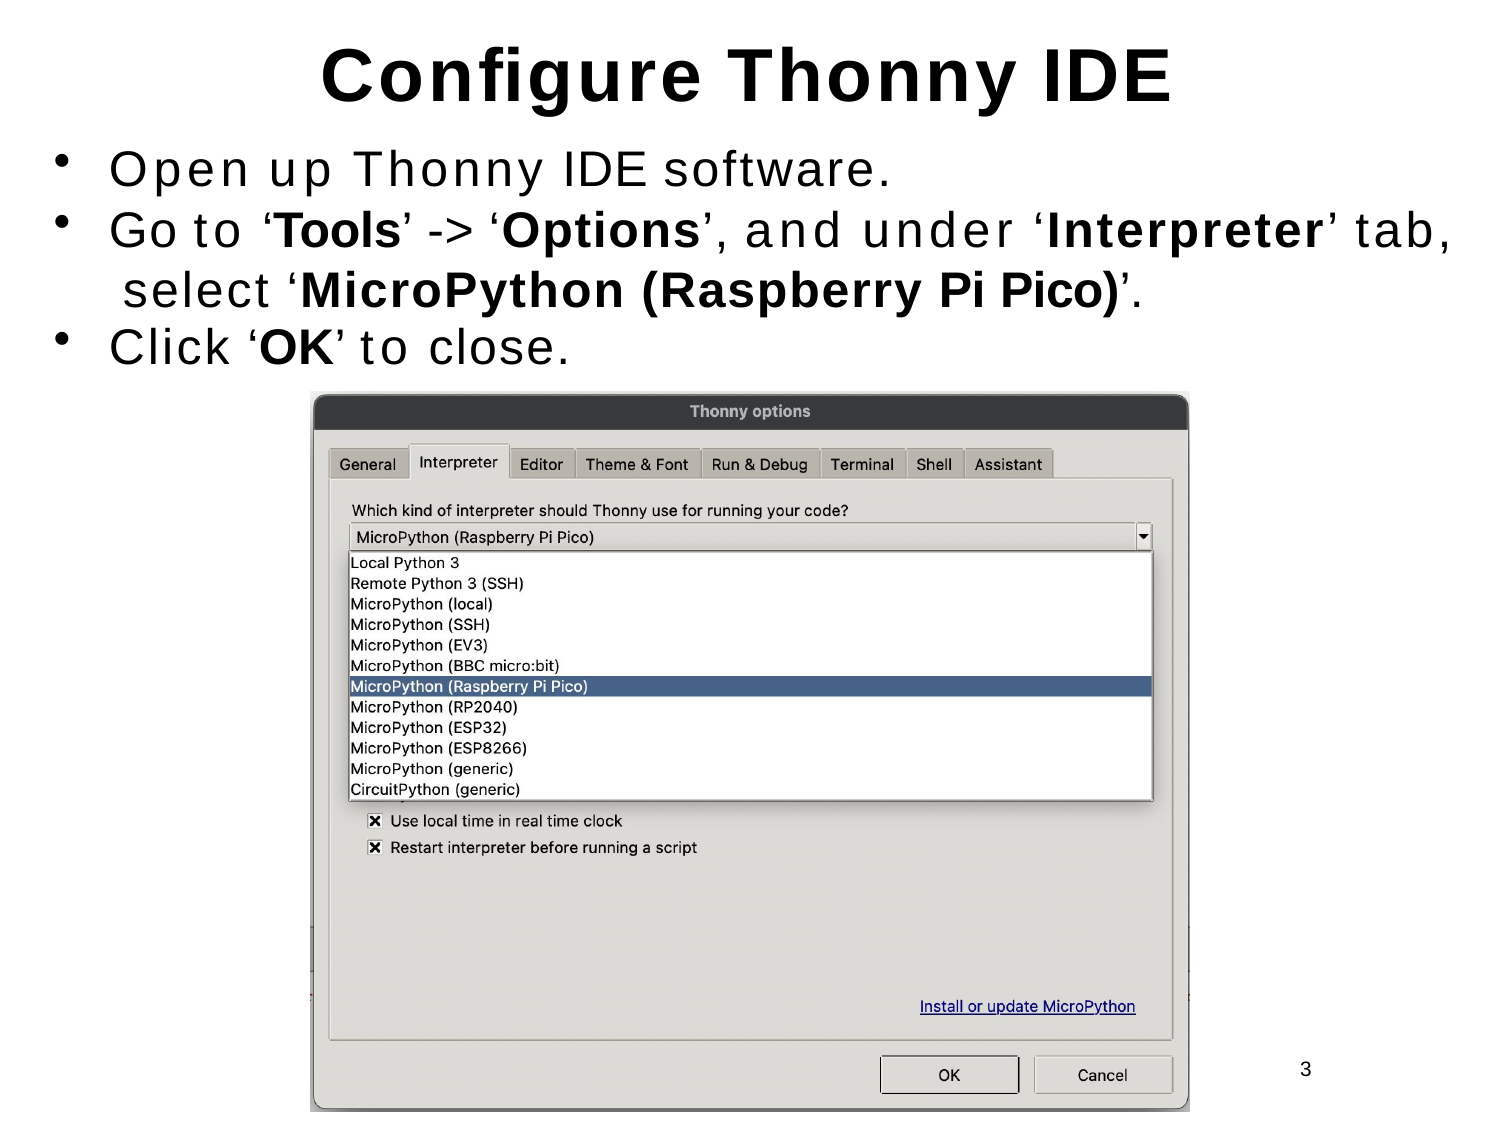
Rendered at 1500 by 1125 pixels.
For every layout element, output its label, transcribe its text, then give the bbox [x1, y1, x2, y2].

picture [310, 391, 1190, 1112]
title Conﬁgure Thonny IDE [318, 24, 1182, 134]
text_box Open up Thonny IDE software. Go to ‘Tools’ -> ‘Options’, and under ‘Interpreter’ tab, select ‘MicroPython (Raspberry Pi Pico)’. Click ‘OK’ to close. [51, 134, 1464, 375]
slide_number 3 [1294, 1055, 1332, 1125]
